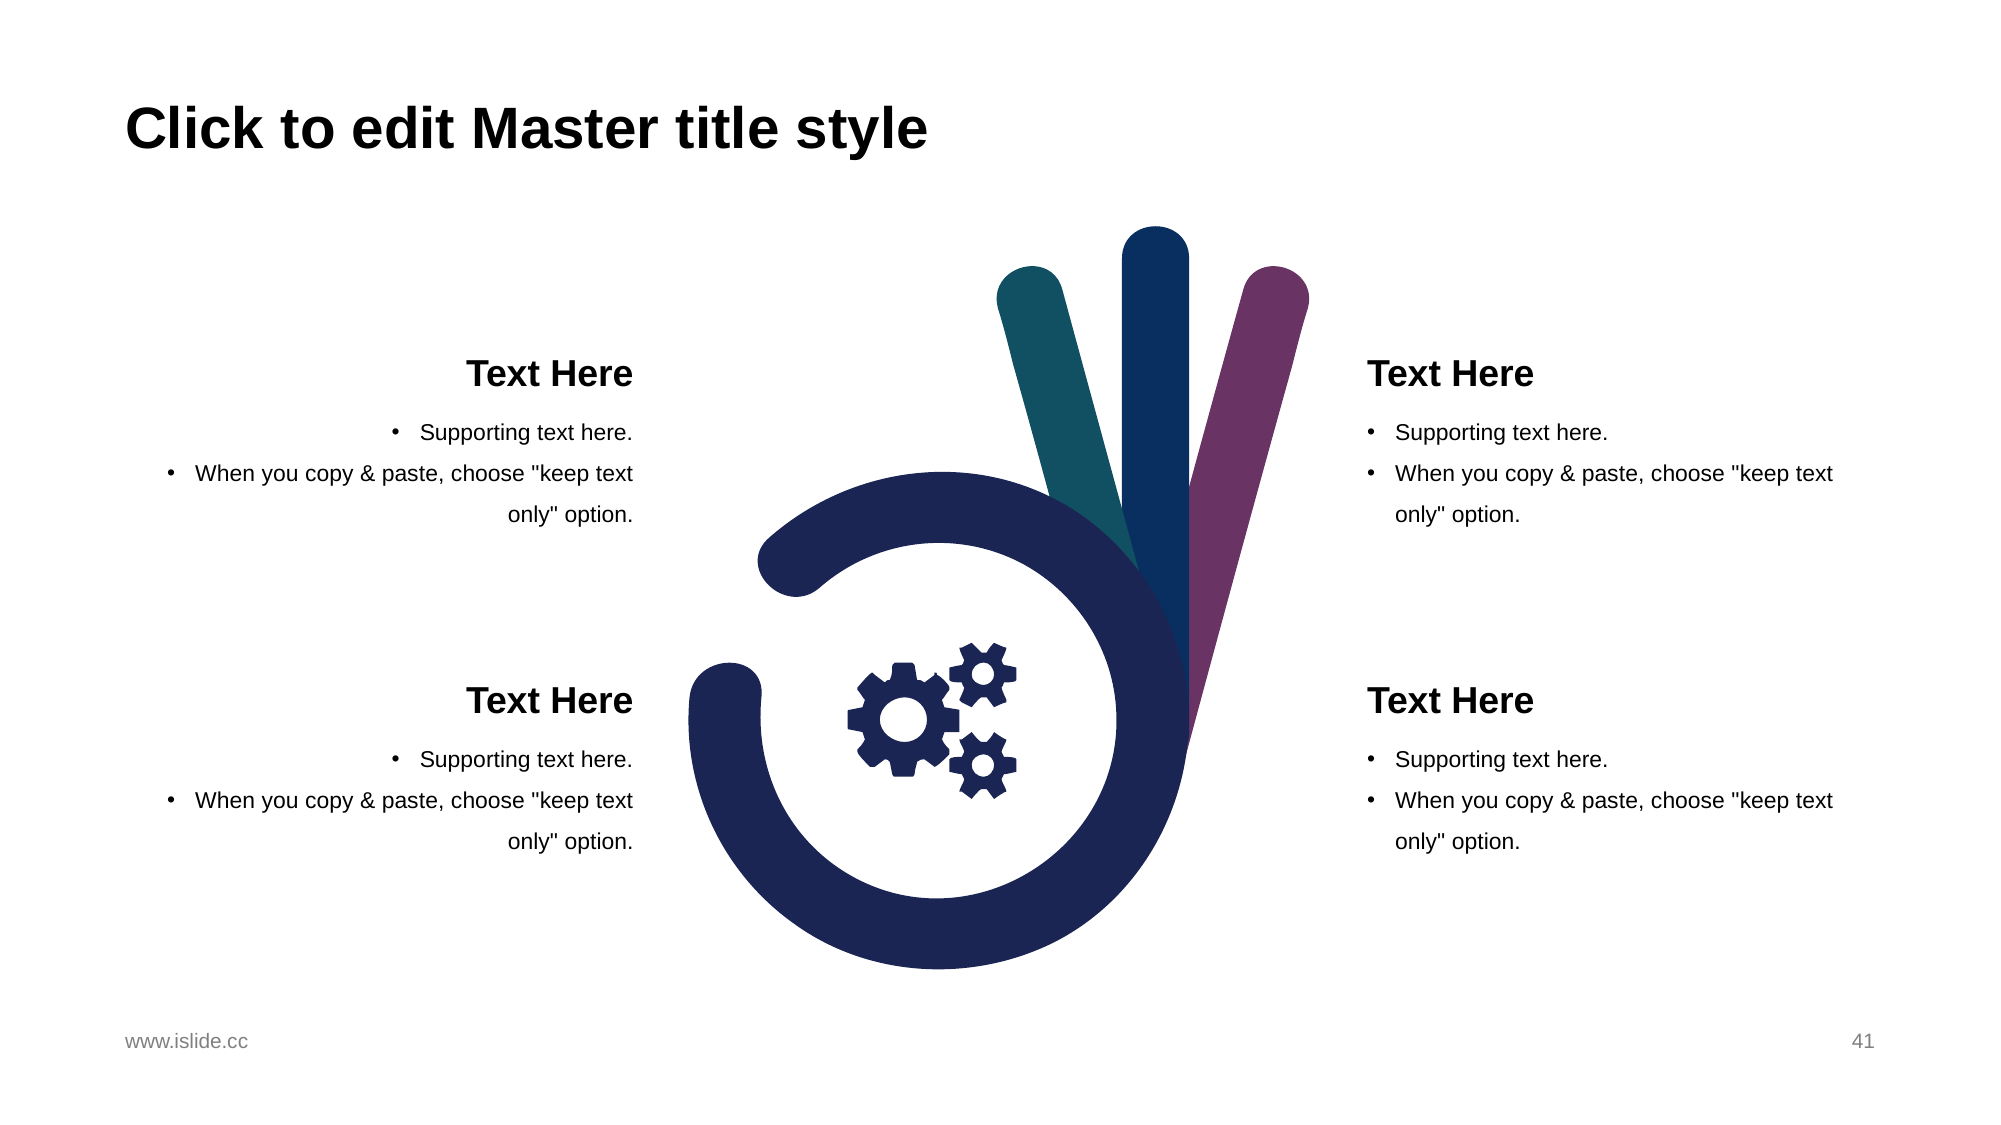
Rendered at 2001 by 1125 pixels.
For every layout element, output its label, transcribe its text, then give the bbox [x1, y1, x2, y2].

footer www.islide.cc [109, 1023, 790, 1058]
slide_number 41 [1412, 1023, 1890, 1058]
title Click to edit Master title style [109, 0, 1890, 169]
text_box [110, 215, 1890, 983]
